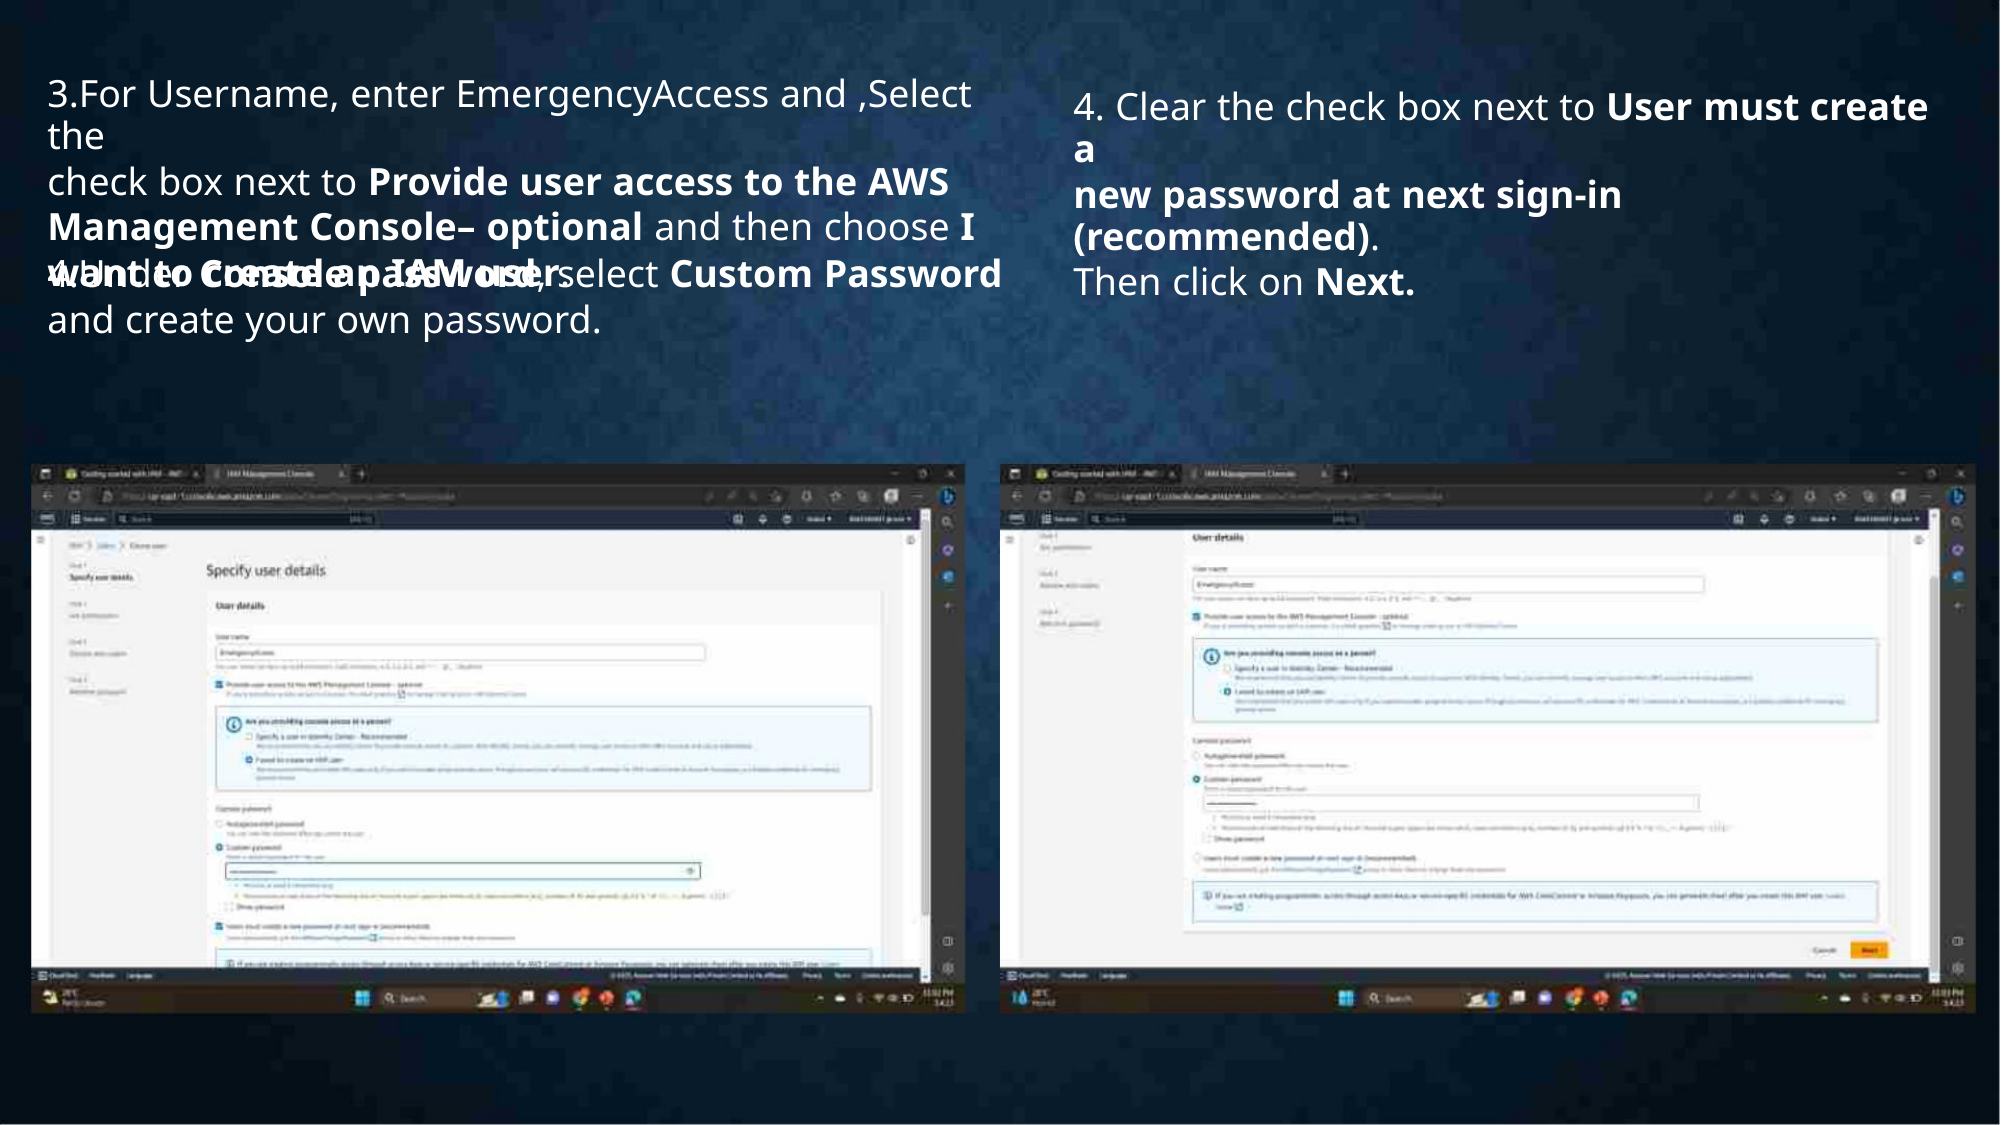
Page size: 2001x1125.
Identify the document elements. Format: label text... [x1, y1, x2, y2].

text_box 4.Under Console password, select Custom Password and create your own password. [47, 253, 1006, 342]
text_box [0, 0, 2000, 1125]
text_box 4. Clear the check box next to User must create a new password at next sign-in (recommended). Then click on Next. [1073, 86, 1940, 303]
text_box 3.For Username, enter EmergencyAccess and ,Select the check box next to Provide user access to the AWS Management Console– optional and then choose I want to create an IAM user. [47, 73, 1031, 295]
